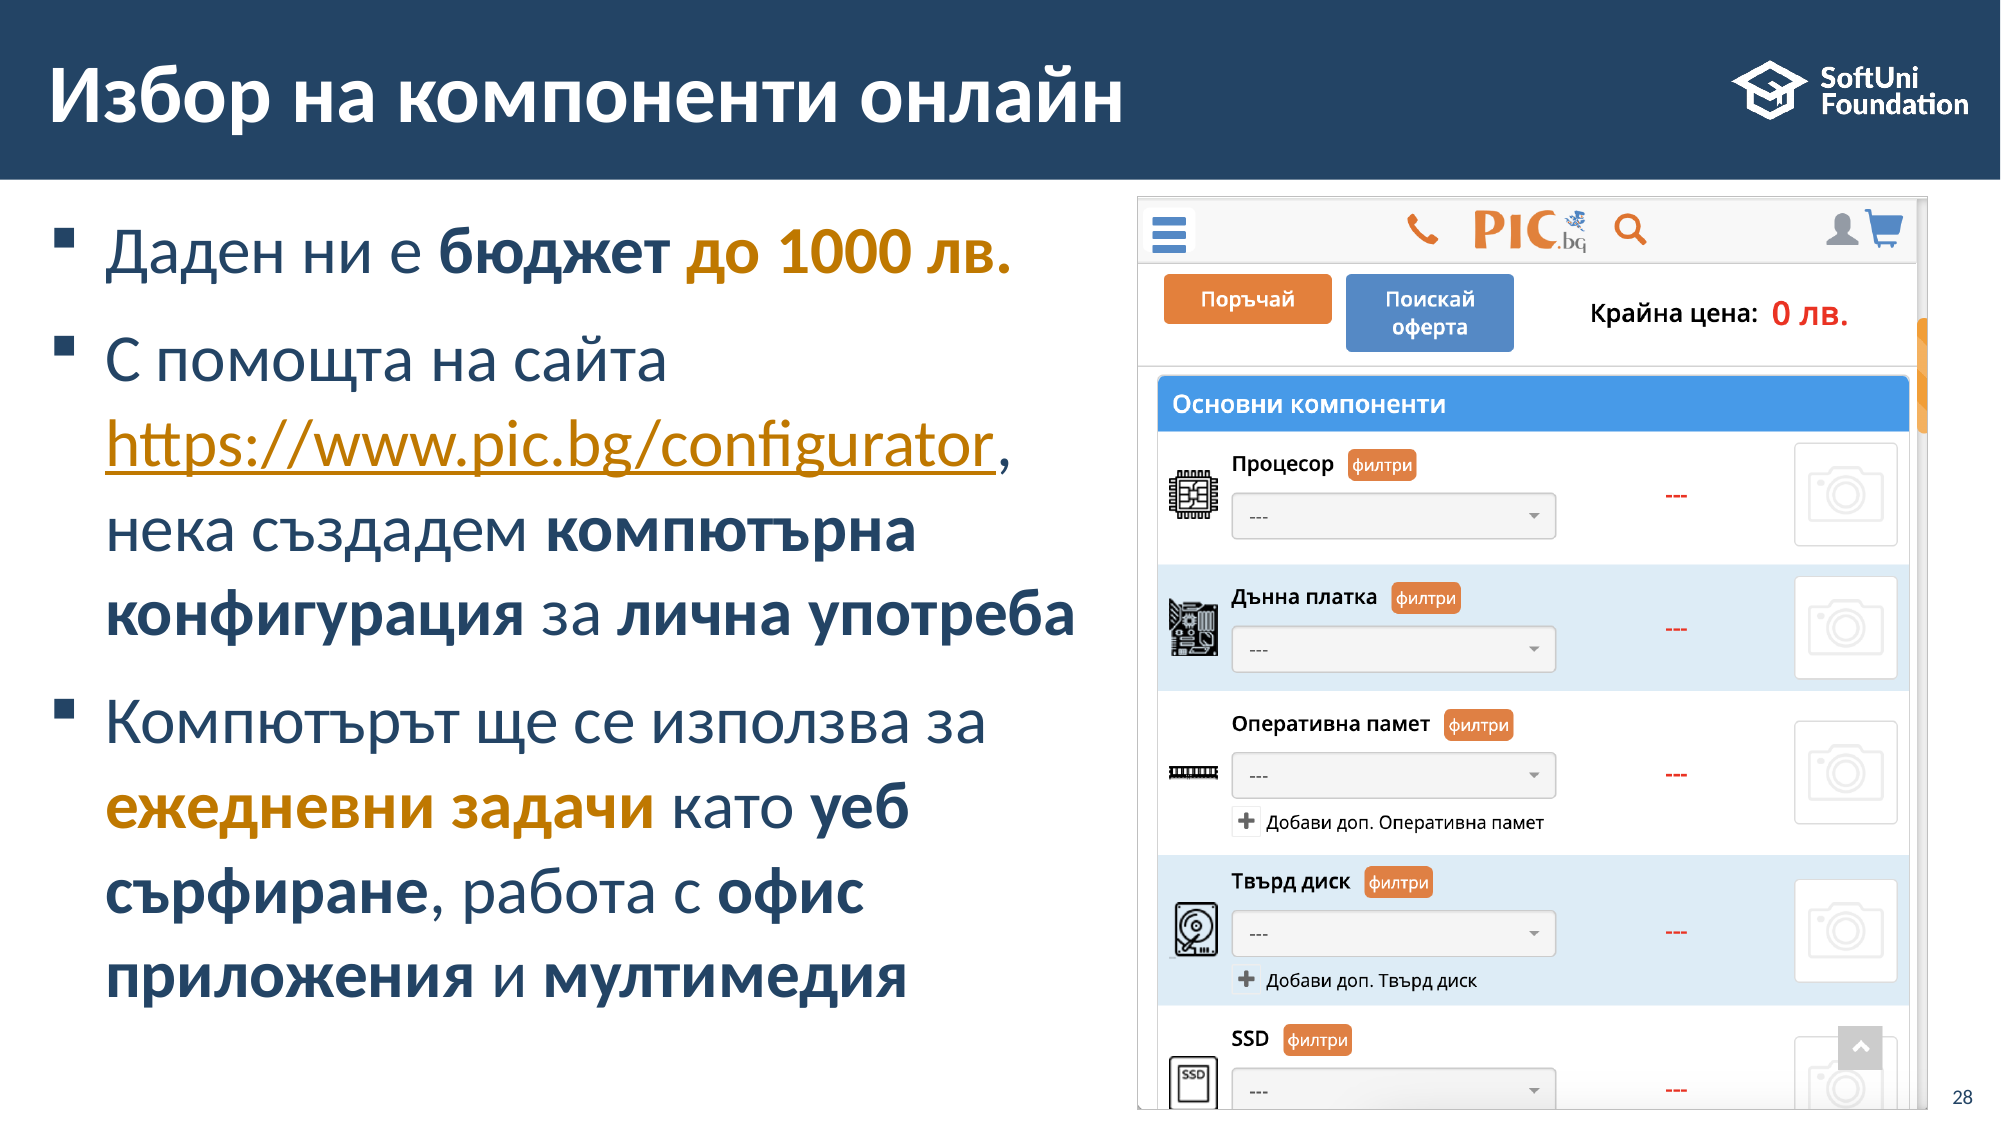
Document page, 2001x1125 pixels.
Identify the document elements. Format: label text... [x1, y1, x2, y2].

picture [1136, 196, 1929, 1110]
picture [1731, 60, 1968, 120]
list Даден ни е бюджет до 1000 лв. С помощта на сайта https://www.pic.bg/configurator, нека създадем компютърна конфигурация за лична употреба Компютърът ще се използва за ежедневни задачи като уеб сърфиране, работа с офис приложения и мултимедия [31, 196, 1104, 1104]
title Избор на компоненти онлайн [31, 16, 1716, 162]
slide_number 28 [1929, 1067, 1989, 1117]
